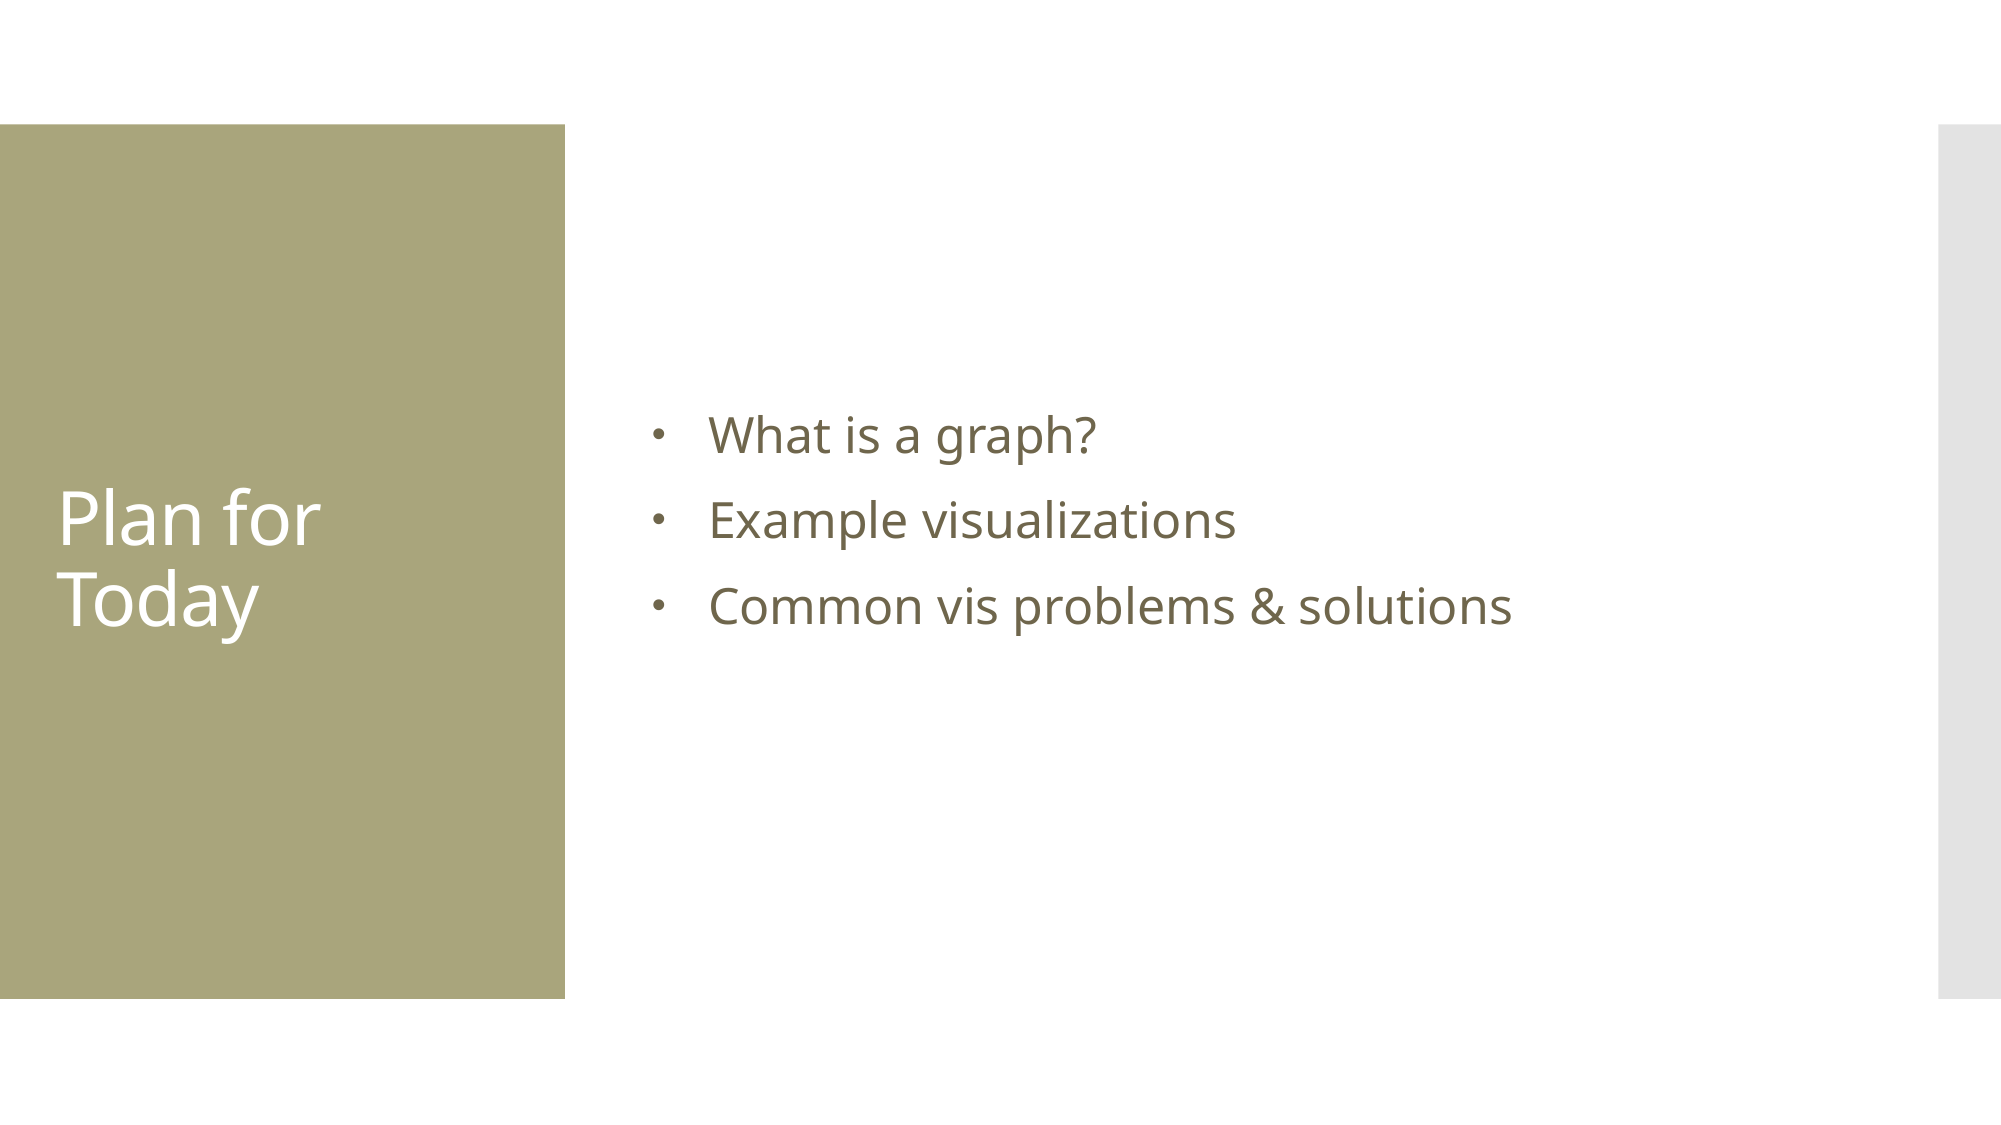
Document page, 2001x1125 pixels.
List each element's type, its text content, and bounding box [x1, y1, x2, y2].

title Plan for Today [41, 184, 525, 940]
list What is a graph? Example visualizations Common vis problems & solutions [634, 141, 1835, 982]
